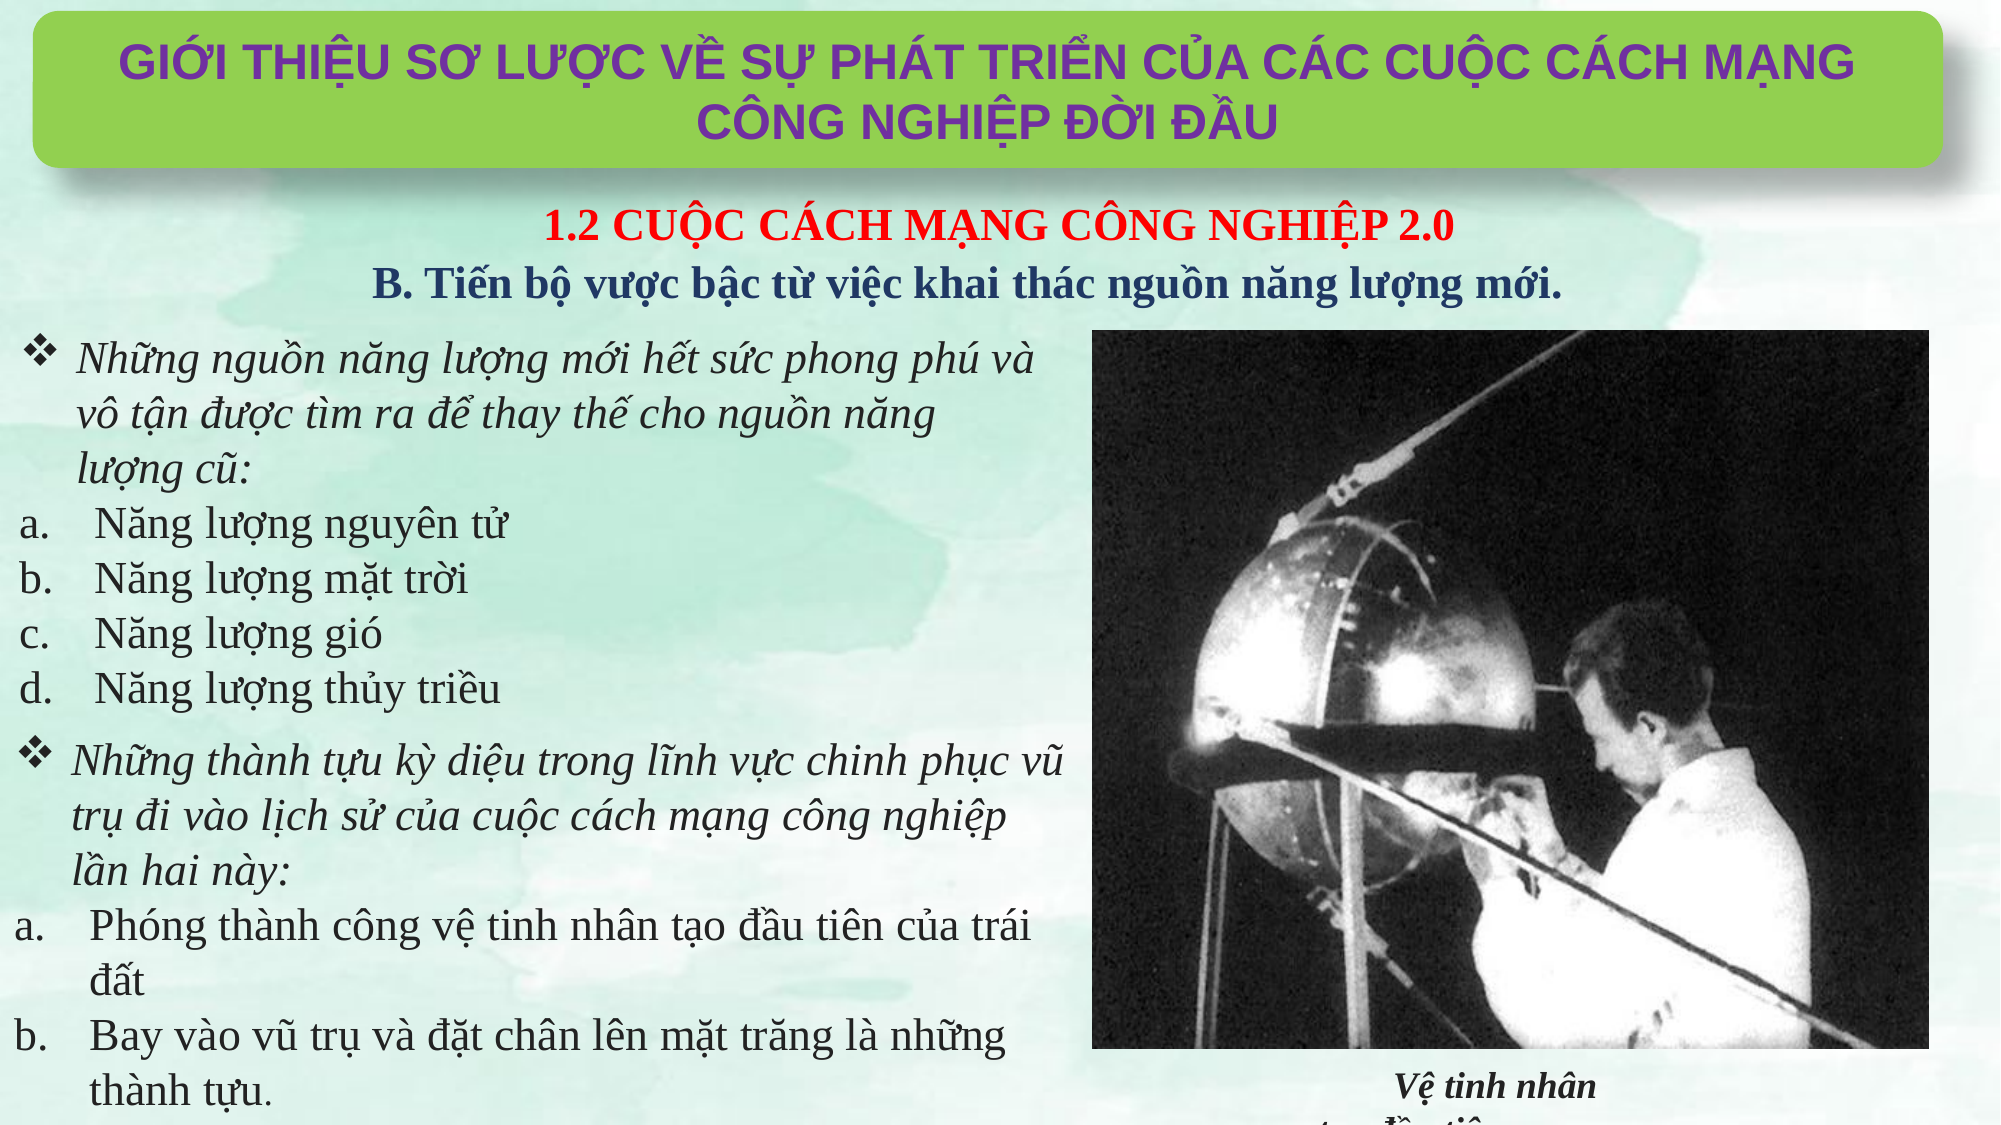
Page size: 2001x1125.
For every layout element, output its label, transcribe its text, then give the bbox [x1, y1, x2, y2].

picture [0, 0, 2001, 1125]
text_box 1.2 CUỘC CÁCH MẠNG CÔNG NGHIỆP 2.0 [528, 215, 1472, 244]
text_box Khai thác năng lượng gió [1319, 1049, 1749, 1056]
text_box B. Tiến bộ vược bậc từ việc khai thác nguồn năng lượng mới. [357, 244, 1901, 315]
text_box Những thành tựu kỳ diệu trong lĩnh vực chinh phục vũ trụ đi vào lịch sử của cuộc cách mạng công nghiệp lần hai này: Phóng thành công vệ tinh nhân tạo đầu tiên của trái đất Bay vào vũ trụ và đặt chân lên mặt trăng là những thành tựu. [0, 722, 1093, 1123]
text_box Vệ tinh nhân tạo đầu tiên [1078, 1053, 1656, 1114]
text_box GIỚI THIỆU SƠ LƯỢC VỀ SỰ PHÁT TRIỂN CỦA CÁC CUỘC CÁCH MẠNG CÔNG NGHIỆP ĐỜI ĐẦU [31, 9, 1945, 169]
text_box Những nguồn năng lượng mới hết sức phong phú và vô tận được tìm ra để thay thế cho nguồn năng lượng cũ: Năng lượng nguyên tử Năng lượng mặt trời Năng lượng gió Năng lượng thủy triều [4, 320, 1065, 721]
